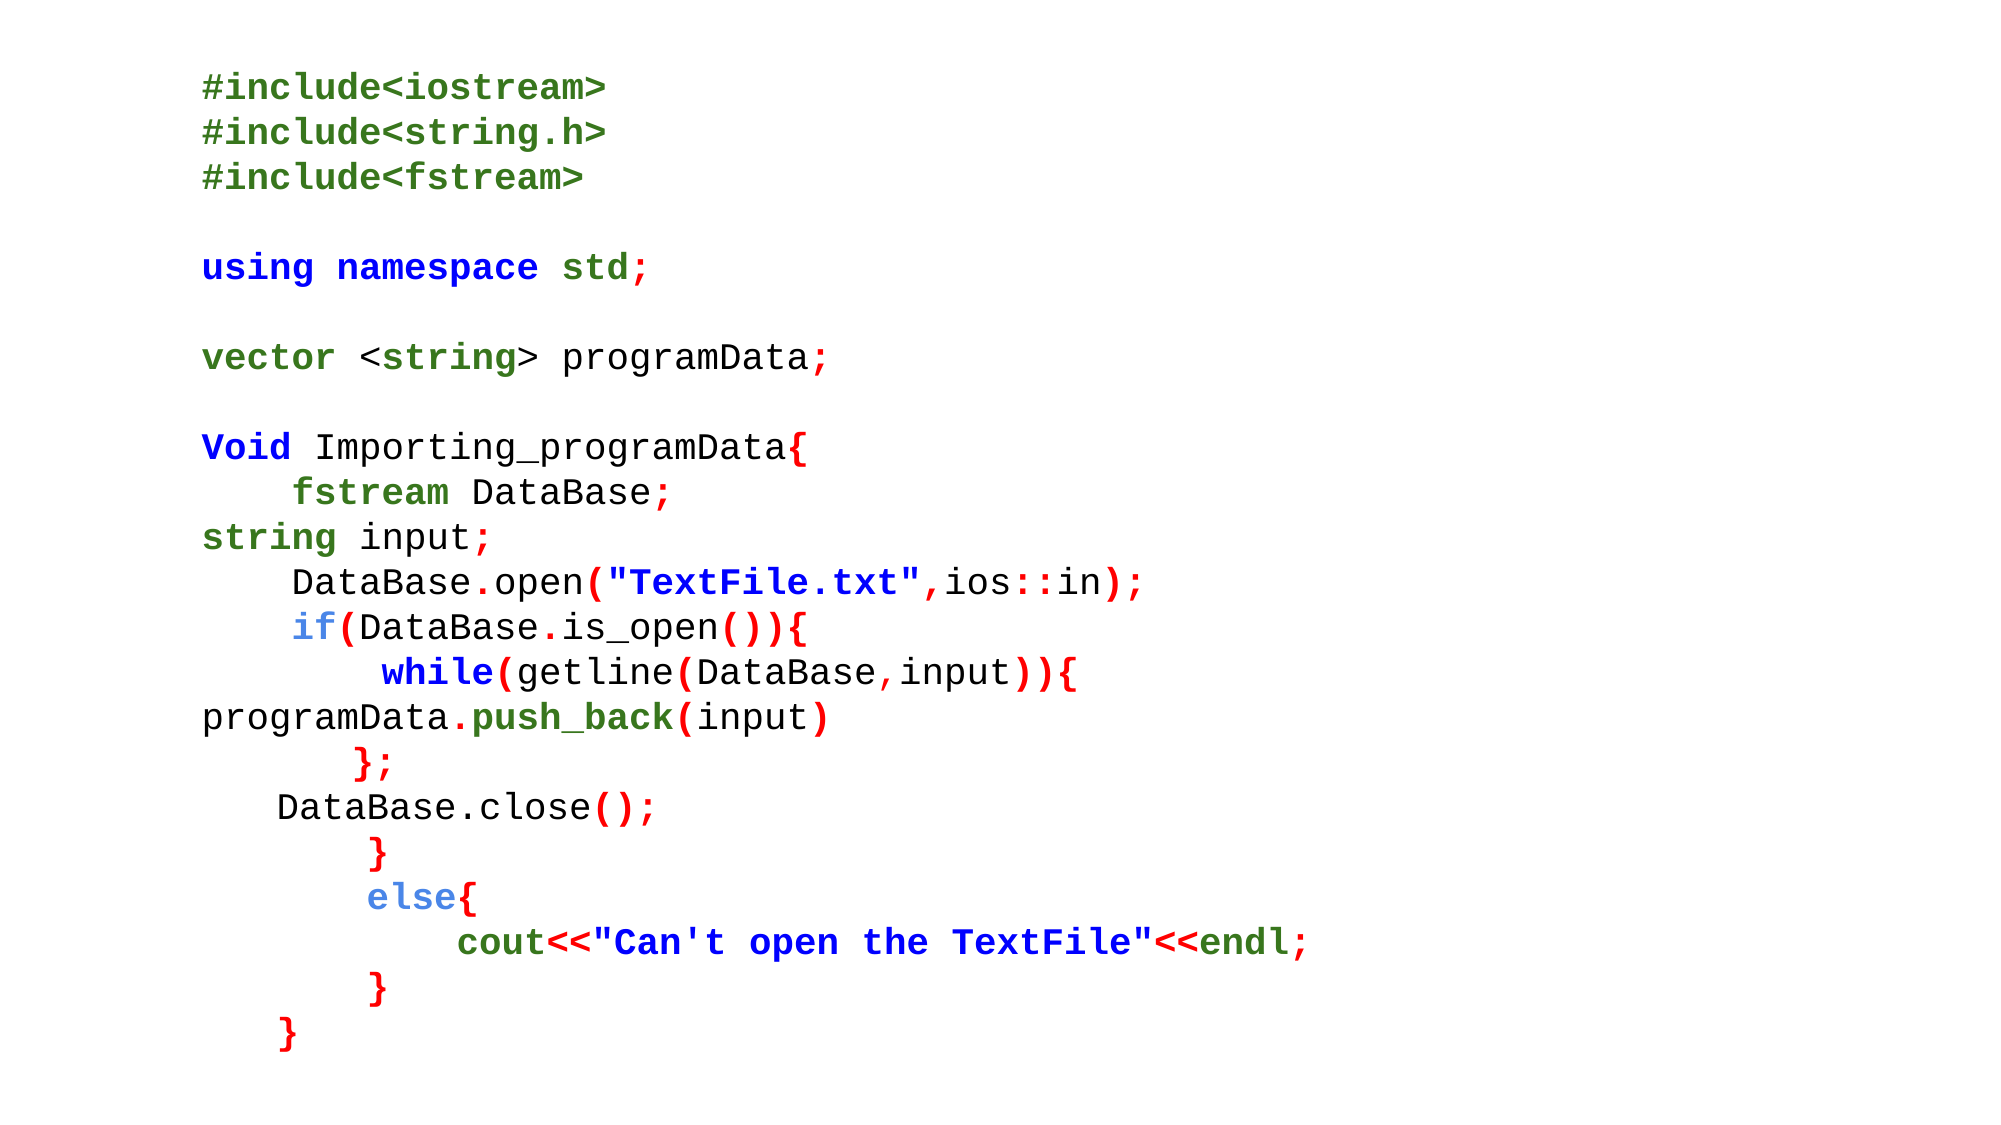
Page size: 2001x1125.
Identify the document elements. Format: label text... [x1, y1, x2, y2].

text_box #include<iostream> #include<string.h> #include<fstream> using namespace std; vector <string> programData; Void Importing_programData{ fstream DataBase; string input; DataBase.open("TextFile.txt",ios::in); if(DataBase.is_open()){ while(getline(DataBase,input)){ programData.push_back(input) }; DataBase.close(); } else{ cout<<"Can't open the TextFile"<<endl; } } [186, 55, 1959, 1125]
